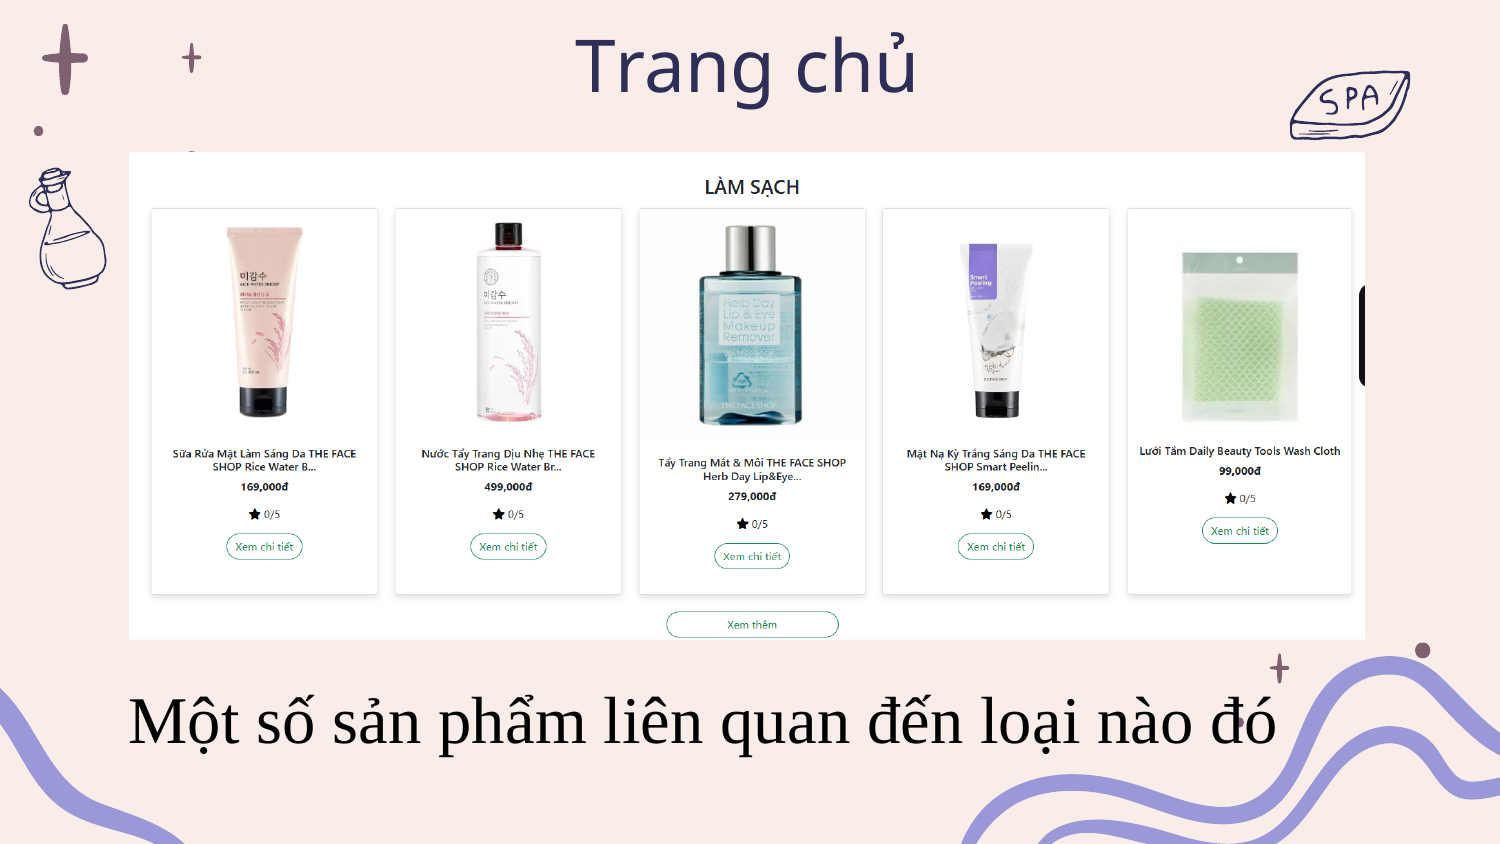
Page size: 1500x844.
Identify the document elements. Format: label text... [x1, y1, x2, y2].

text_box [1269, 653, 1291, 684]
title Trang chủ [115, 5, 1379, 99]
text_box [1289, 70, 1411, 141]
text_box [961, 656, 1500, 844]
text_box Một số sản phẩm liên quan đến loại nào đó [113, 669, 1295, 765]
picture [129, 152, 1365, 640]
